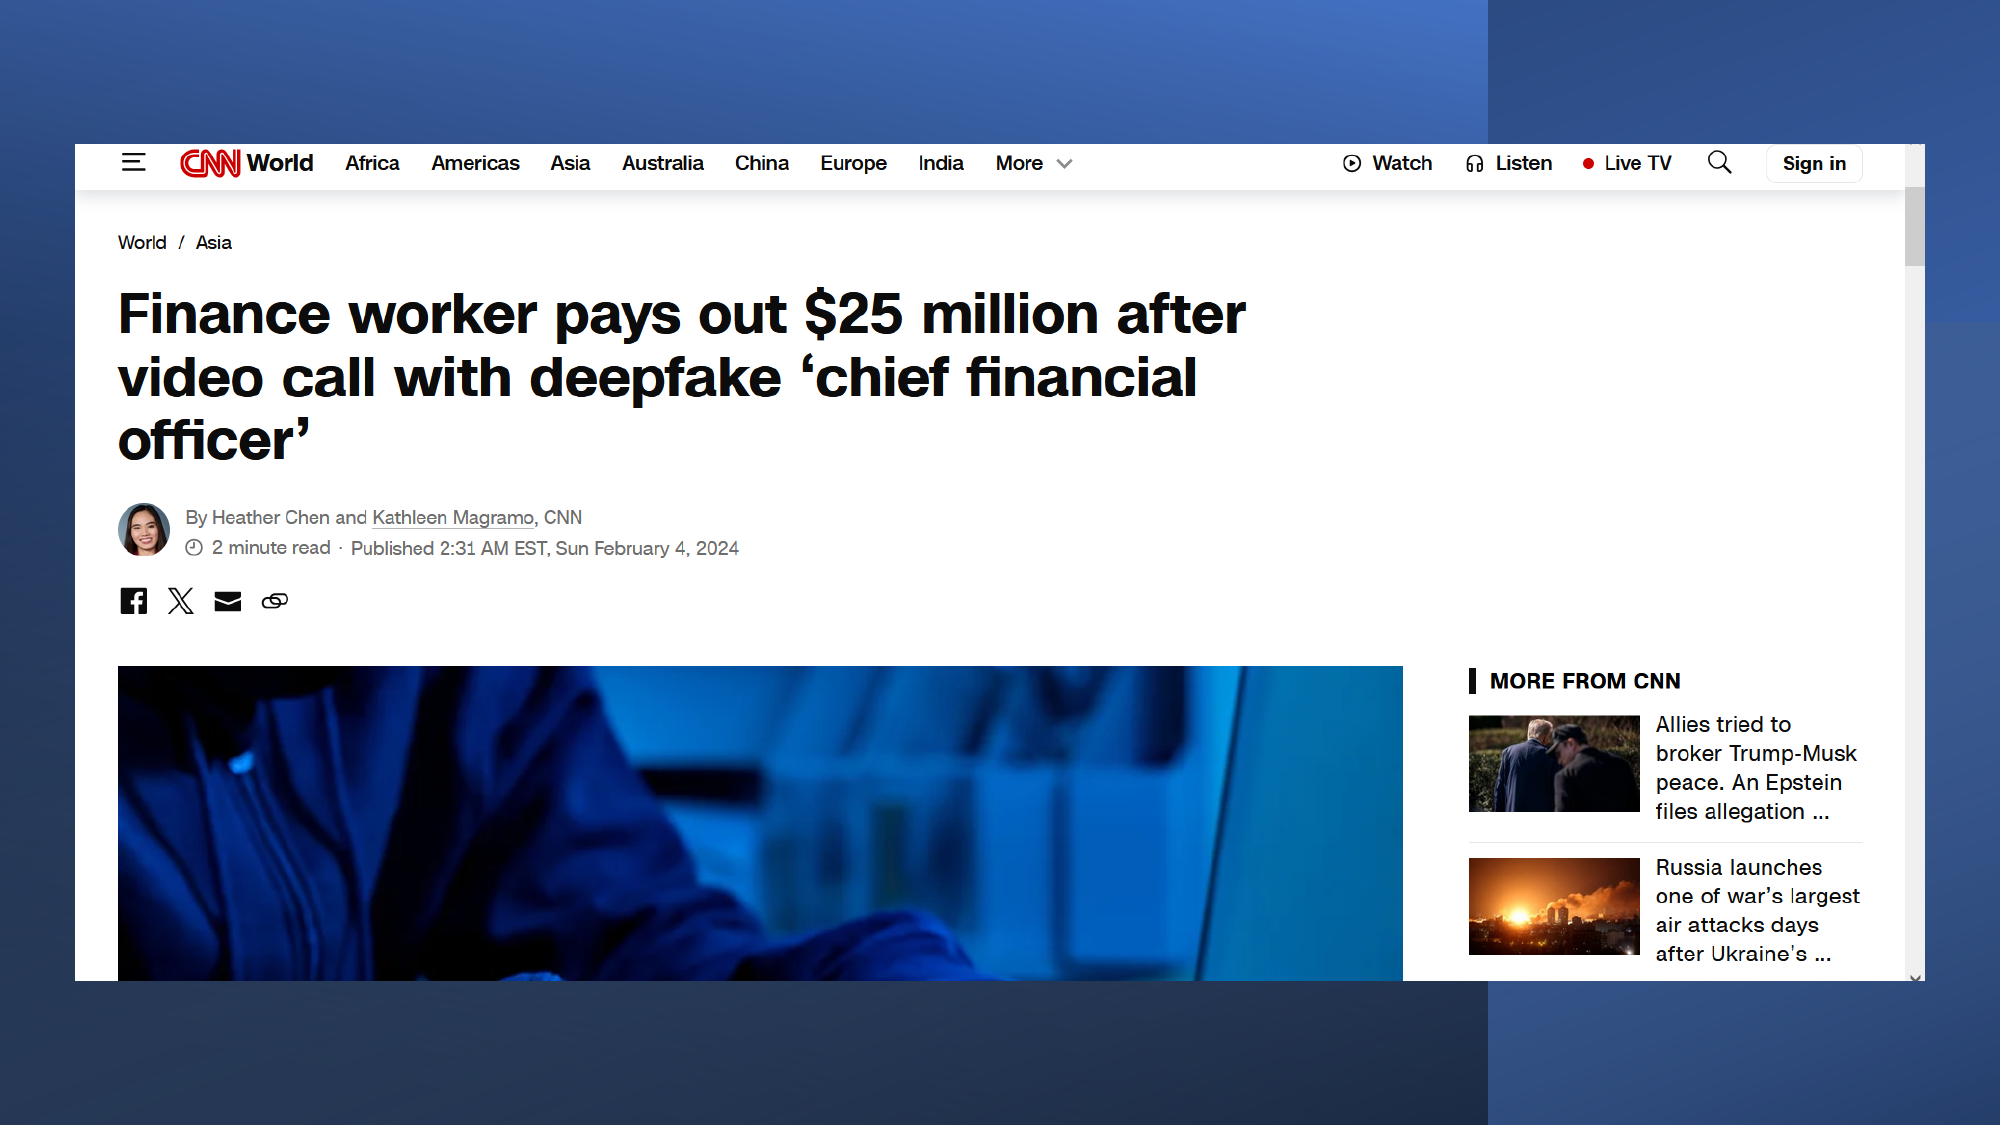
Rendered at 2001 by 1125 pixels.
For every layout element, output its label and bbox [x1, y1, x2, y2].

text_box [0, 321, 2000, 1125]
text_box [0, 0, 1489, 321]
list [74, 144, 1925, 981]
text_box [1489, 0, 2000, 321]
